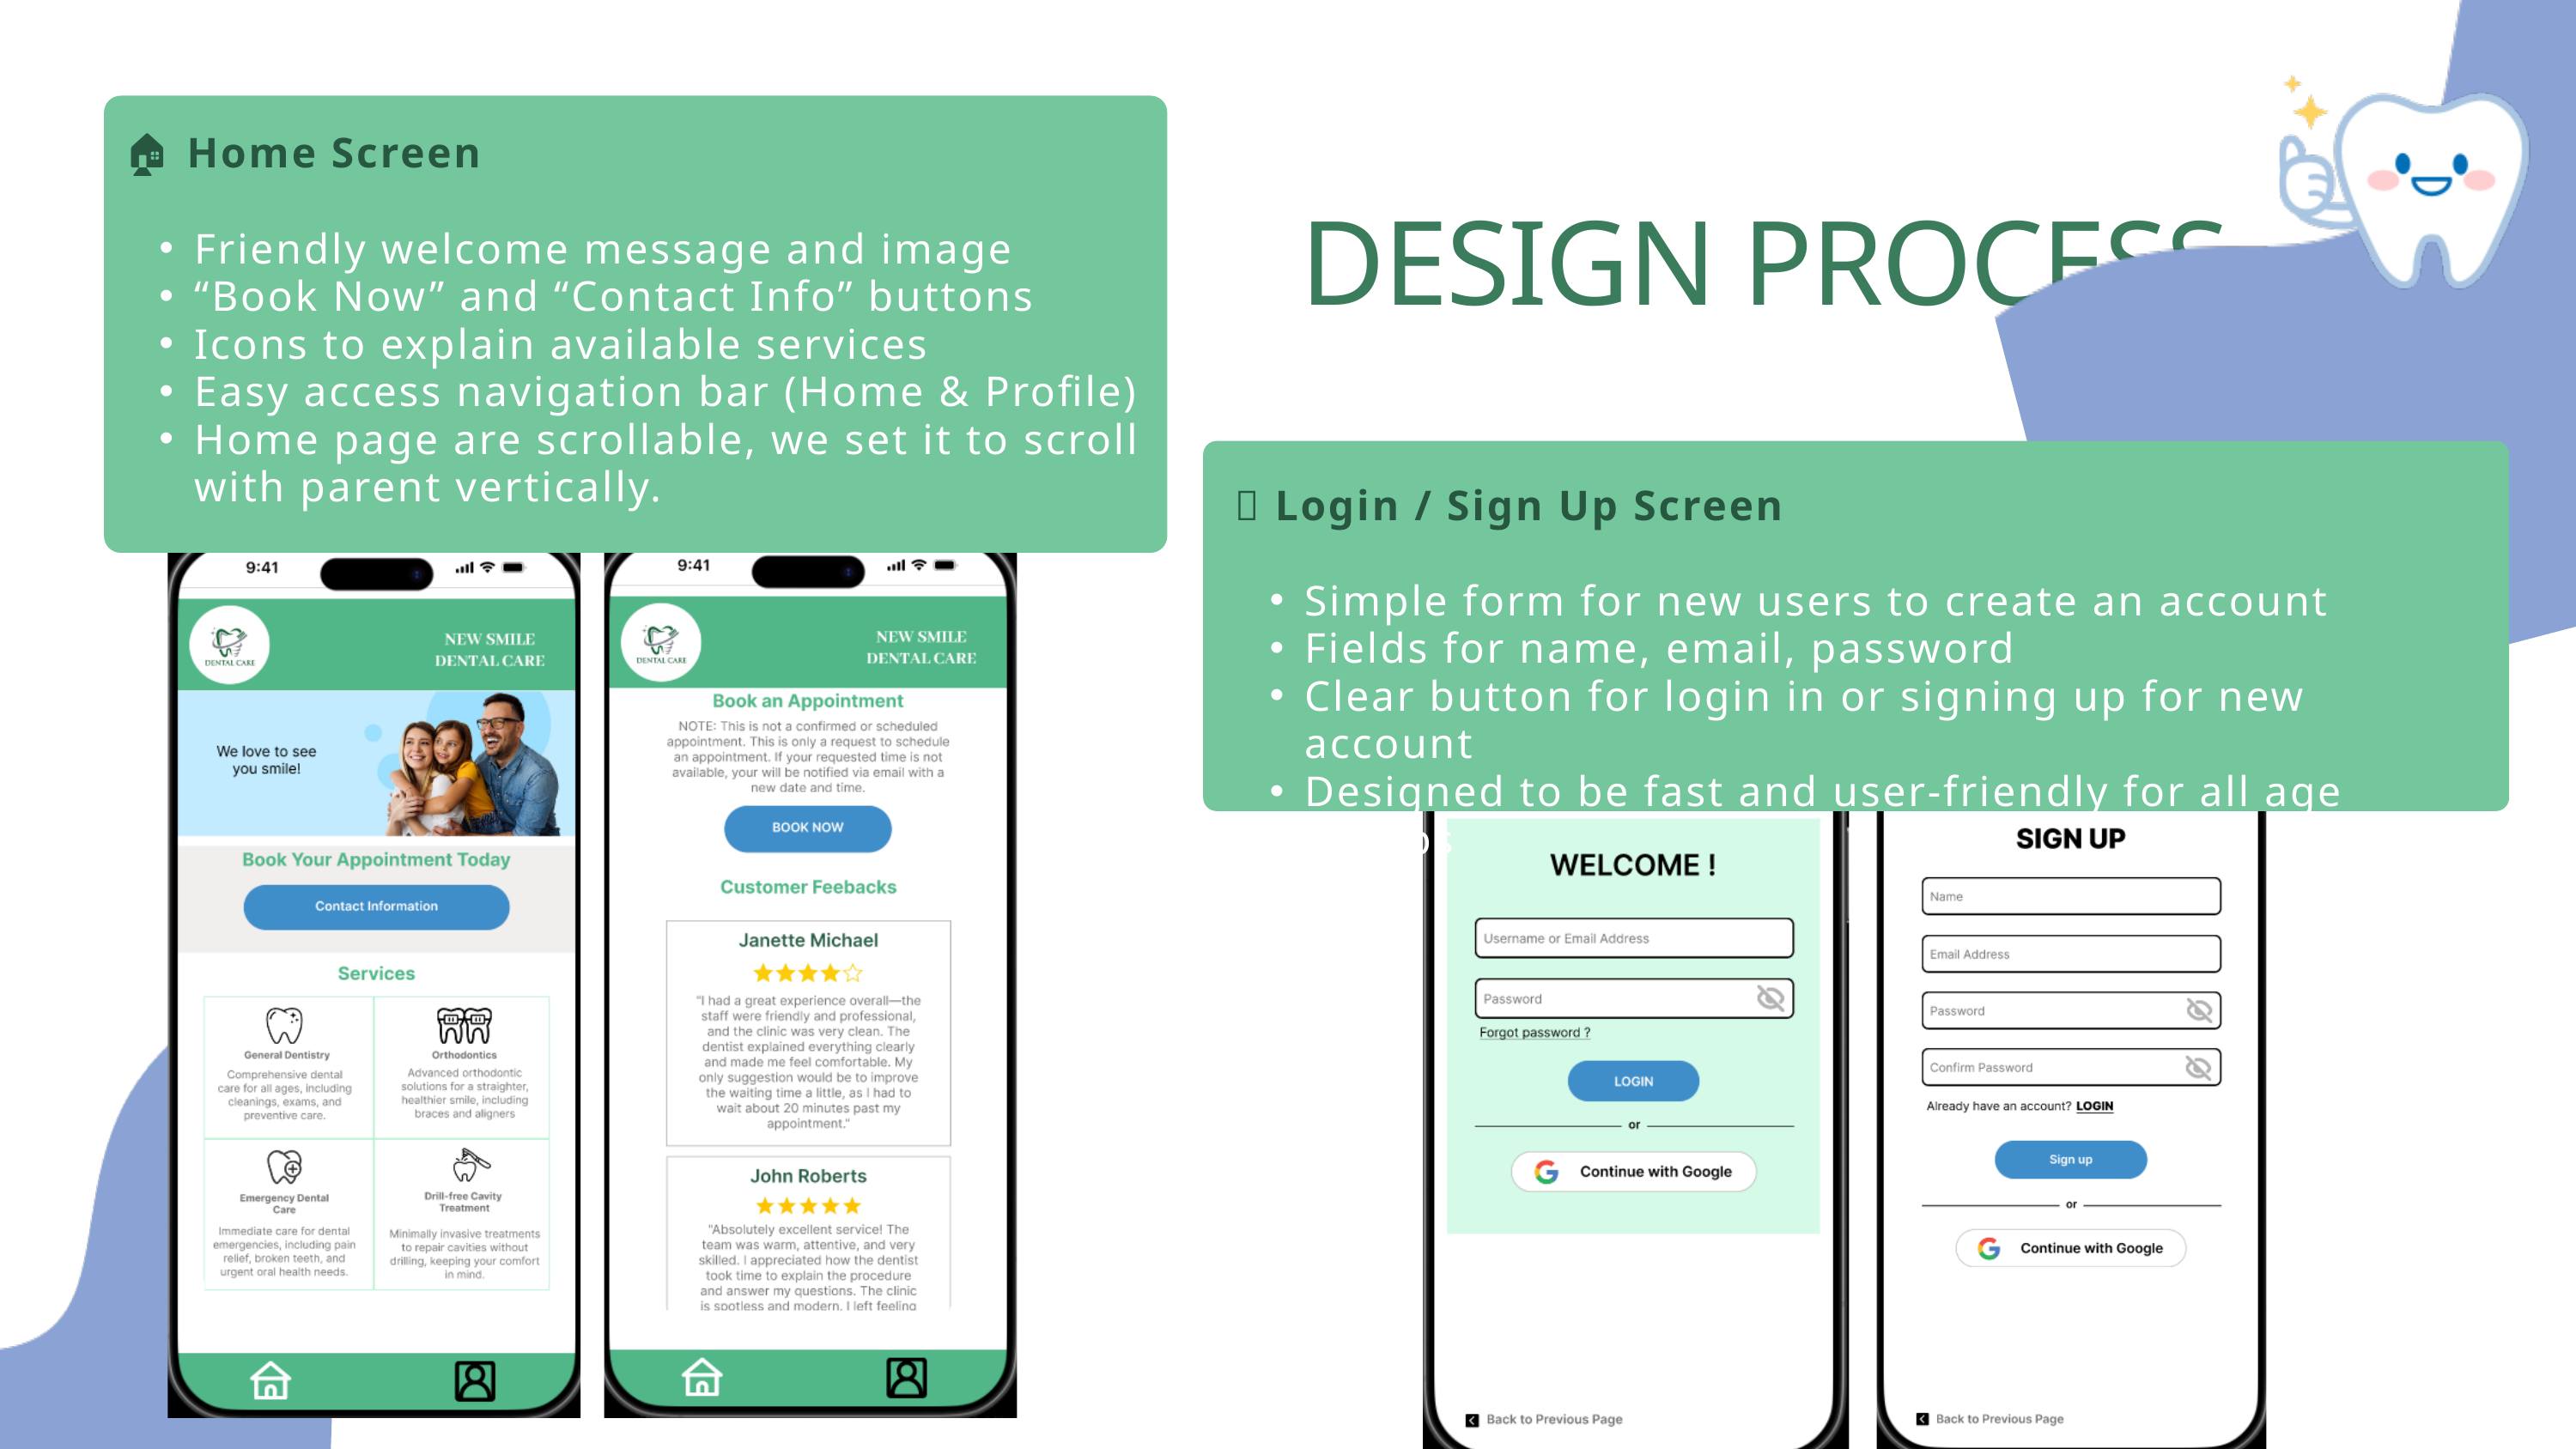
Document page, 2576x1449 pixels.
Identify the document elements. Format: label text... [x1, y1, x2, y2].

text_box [1202, 440, 2510, 812]
text_box [167, 561, 581, 1418]
text_box [1423, 818, 1850, 1449]
text_box [0, 982, 332, 1449]
text_box [2279, 75, 2535, 291]
text_box [1911, 0, 2576, 644]
text_box [1876, 818, 2267, 1449]
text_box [103, 95, 1168, 554]
text_box [604, 561, 1018, 1418]
text_box DESIGN PROCESS [1171, 198, 1997, 329]
